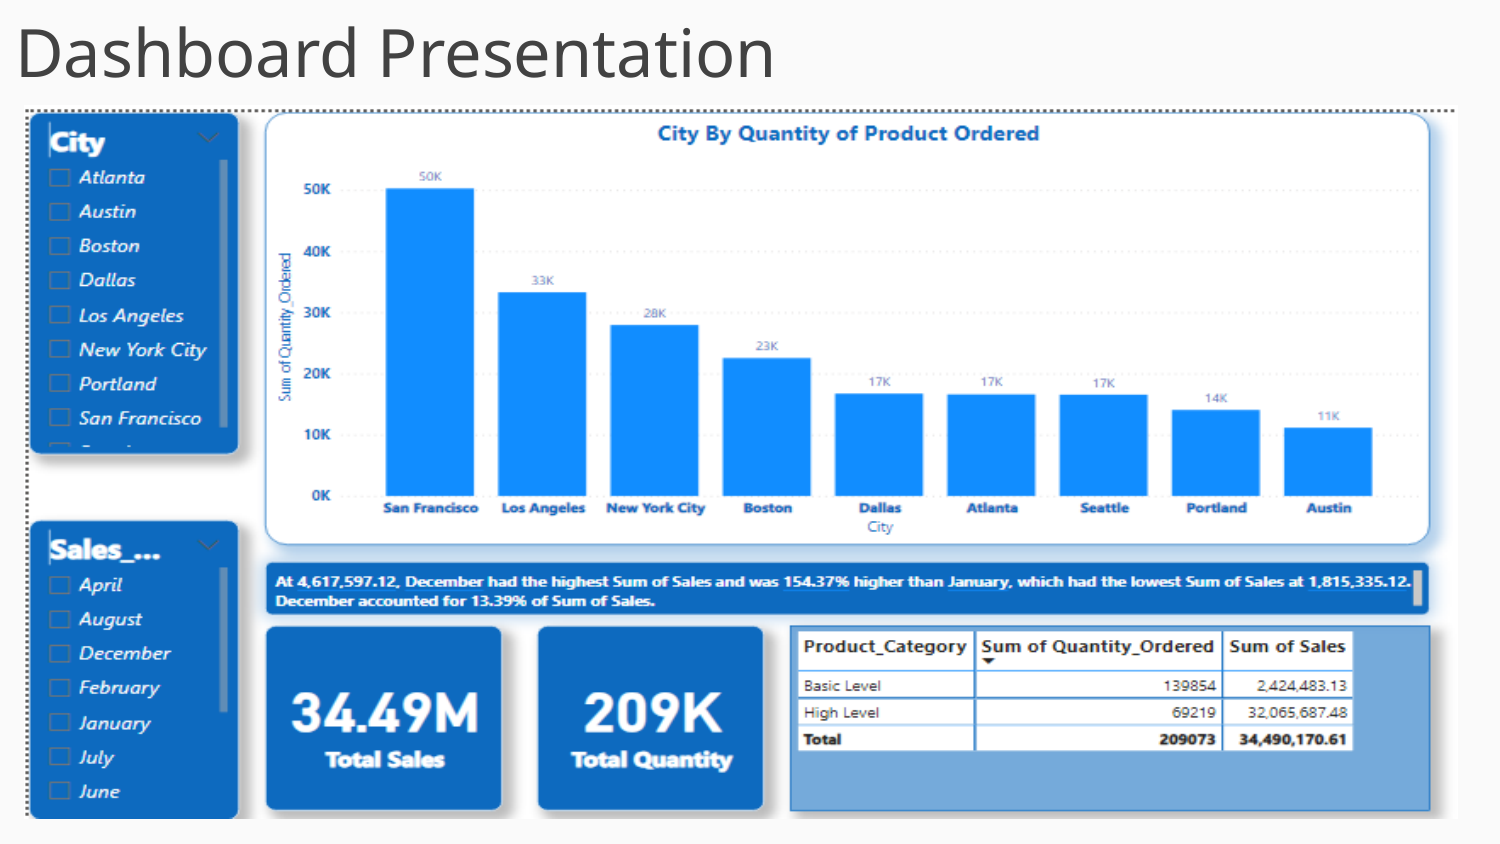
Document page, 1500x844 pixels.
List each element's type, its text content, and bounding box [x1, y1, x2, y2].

picture [24, 105, 1458, 819]
title Dashboard Presentation [0, 2, 1500, 106]
